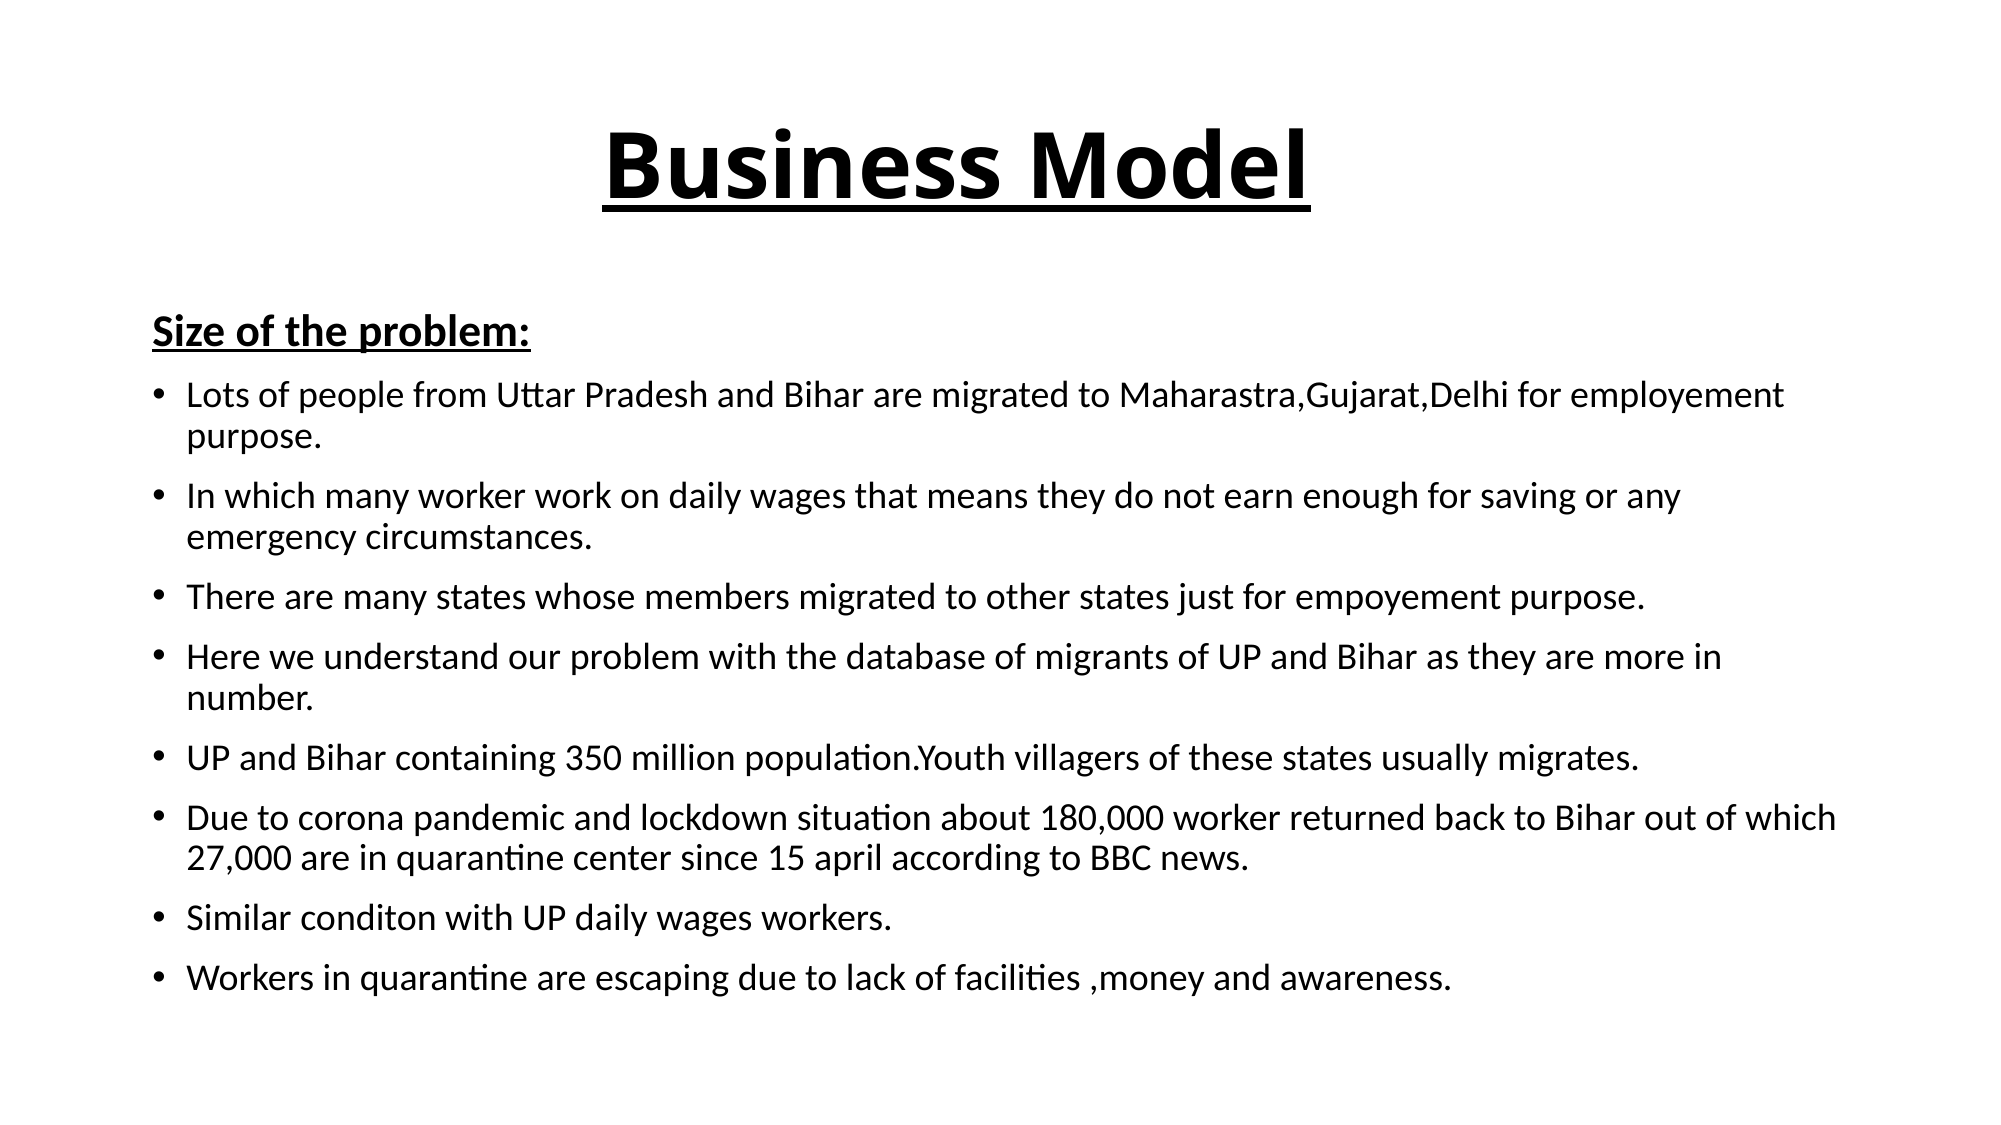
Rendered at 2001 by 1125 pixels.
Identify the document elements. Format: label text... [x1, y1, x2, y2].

list Size of the problem: Lots of people from Uttar Pradesh and Bihar are migrated to Maharastra,Gujarat,Delhi for employement purpose. In which many worker work on daily wages that means they do not earn enough for saving or any emergency circumstances. There are many states whose members migrated to other states just for empoyement purpose. Here we understand our problem with the database of migrants of UP and Bihar as they are more in number. UP and Bihar containing 350 million population.Youth villagers of these states usually migrates. Due to corona pandemic and lockdown situation about 180,000 worker returned back to Bihar out of which 27,000 are in quarantine center since 15 april according to BBC news. Similar conditon with UP daily wages workers. Workers in quarantine are escaping due to lack of facilities ,money and awareness. [137, 299, 1863, 1014]
title Business Model [137, 59, 1863, 278]
